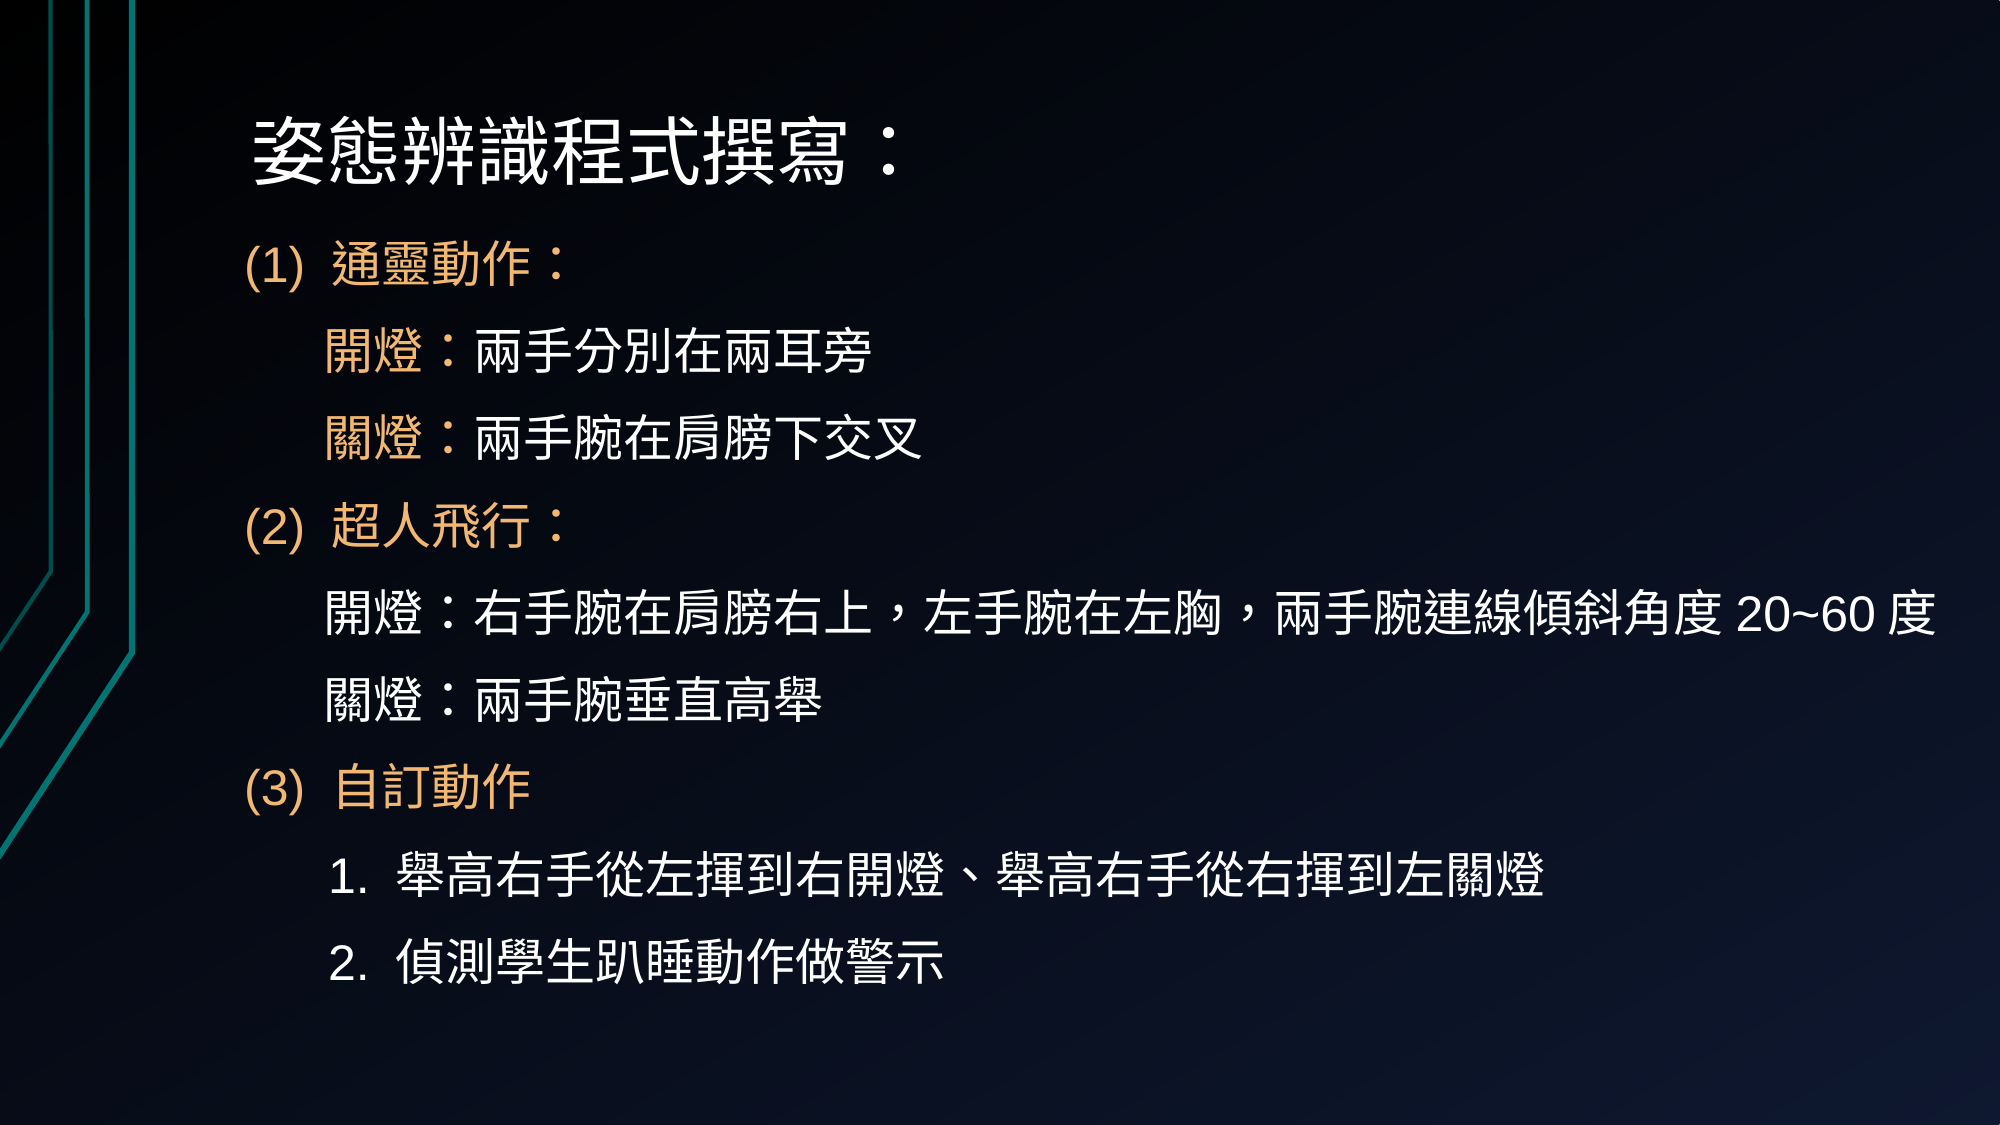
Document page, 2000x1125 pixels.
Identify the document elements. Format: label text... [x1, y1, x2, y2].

text_box (1) 通靈動作： 開燈：兩手分別在兩耳旁 關燈：兩手腕在肩膀下交叉 (2) 超人飛行： 開燈：右手腕在肩膀右上，左手腕在左胸，兩手腕連線傾斜角度20~60度 關燈：兩手腕垂直高舉 (3) 自訂動作 1. 舉高右手從左揮到右開燈、舉高右手從右揮到左關燈 2. 偵測學生趴睡動作做警示 [229, 231, 1957, 1059]
title 姿態辨識程式撰寫： [231, 78, 1932, 206]
text_box [205, 231, 1905, 1083]
